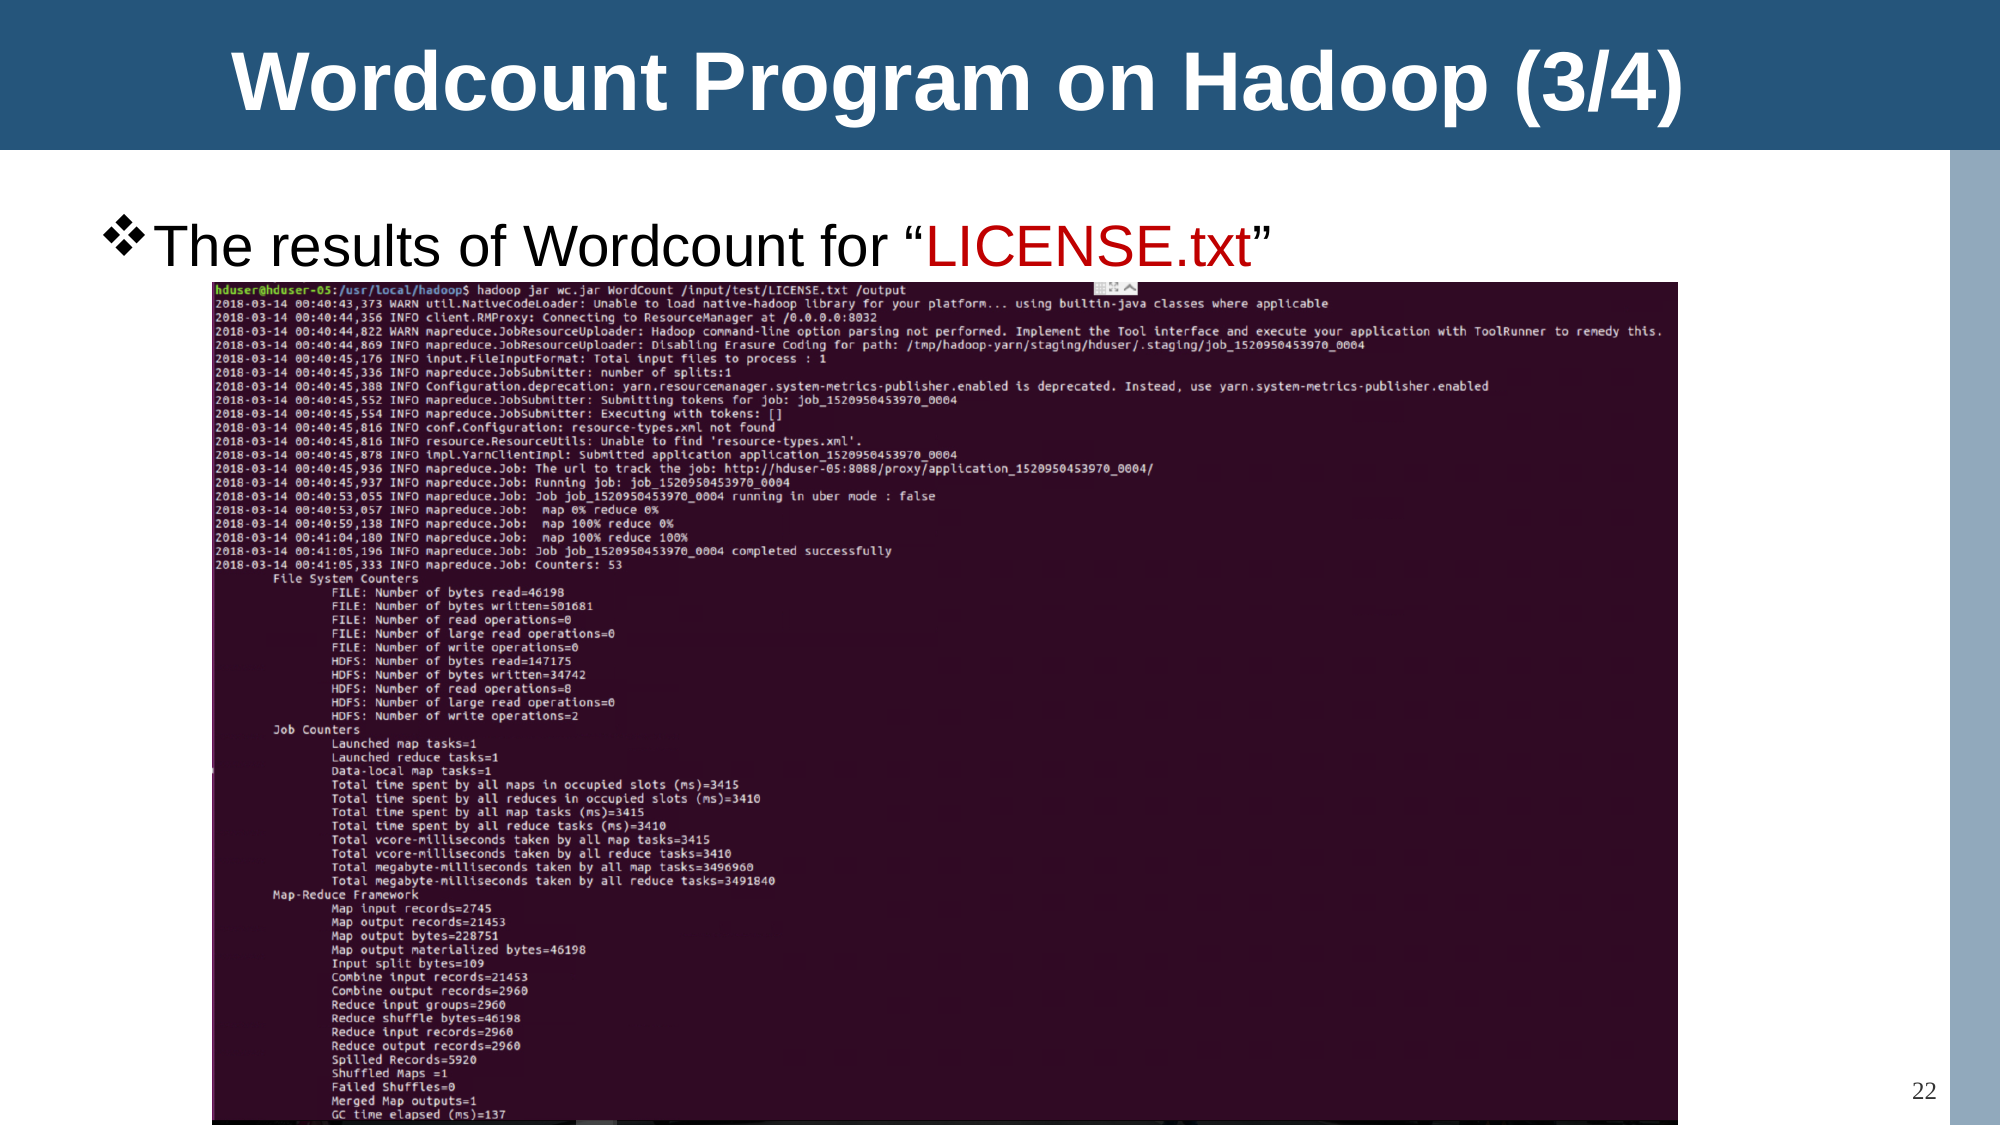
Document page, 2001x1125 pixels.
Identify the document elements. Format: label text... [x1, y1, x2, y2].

slide_number 22 [1833, 1067, 2001, 1110]
picture [212, 282, 1678, 1125]
text_box The results of Wordcount for “LICENSE.txt” [83, 199, 1925, 1038]
text_box Wordcount Program on Hadoop (3/4) [216, 37, 1767, 118]
